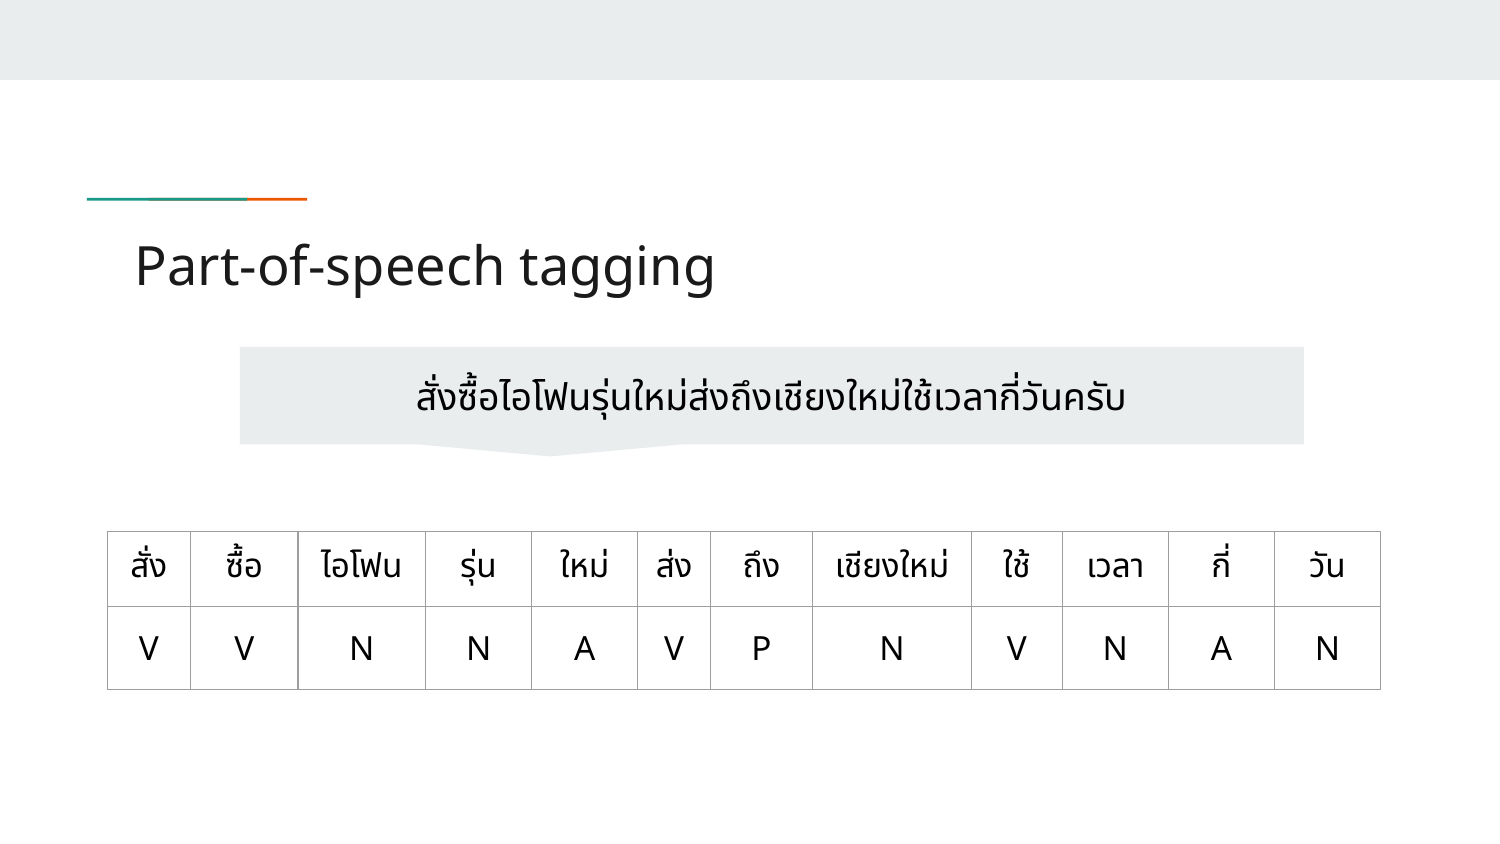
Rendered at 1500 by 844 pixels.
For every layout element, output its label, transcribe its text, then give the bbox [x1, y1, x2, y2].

table_header ไอโฟน [299, 532, 425, 606]
table_cell A [532, 607, 637, 689]
table_header วัน [1275, 532, 1380, 606]
table_header กี่ [1169, 532, 1274, 606]
table_cell N [1275, 607, 1380, 689]
table_header รุ่น [426, 532, 531, 606]
table_cell V [108, 607, 190, 689]
table_header สั่ง [108, 532, 190, 606]
table_header ใช้ [972, 532, 1062, 606]
table_header ซื้อ [191, 532, 297, 606]
table_header ถึง [711, 532, 812, 606]
table_cell N [1063, 607, 1168, 689]
table_header เชียงใหม่ [813, 532, 971, 606]
table_cell N [299, 607, 425, 689]
table_cell V [638, 607, 710, 689]
table_header ใหม่ [532, 532, 637, 606]
table_cell P [711, 607, 812, 689]
table_cell N [813, 607, 971, 689]
table_header ส่ง [638, 532, 710, 606]
table_header เวลา [1063, 532, 1168, 606]
title Part-of-speech tagging [119, 216, 1381, 305]
text_box สั่งซื้อไอโฟนรุ่นใหม่ส่งถึงเชียงใหม่ใช้เวลากี่วันครับ [239, 346, 1304, 457]
table_cell A [1169, 607, 1274, 689]
table_cell V [191, 607, 297, 689]
table_cell N [426, 607, 531, 689]
table_cell V [972, 607, 1062, 689]
